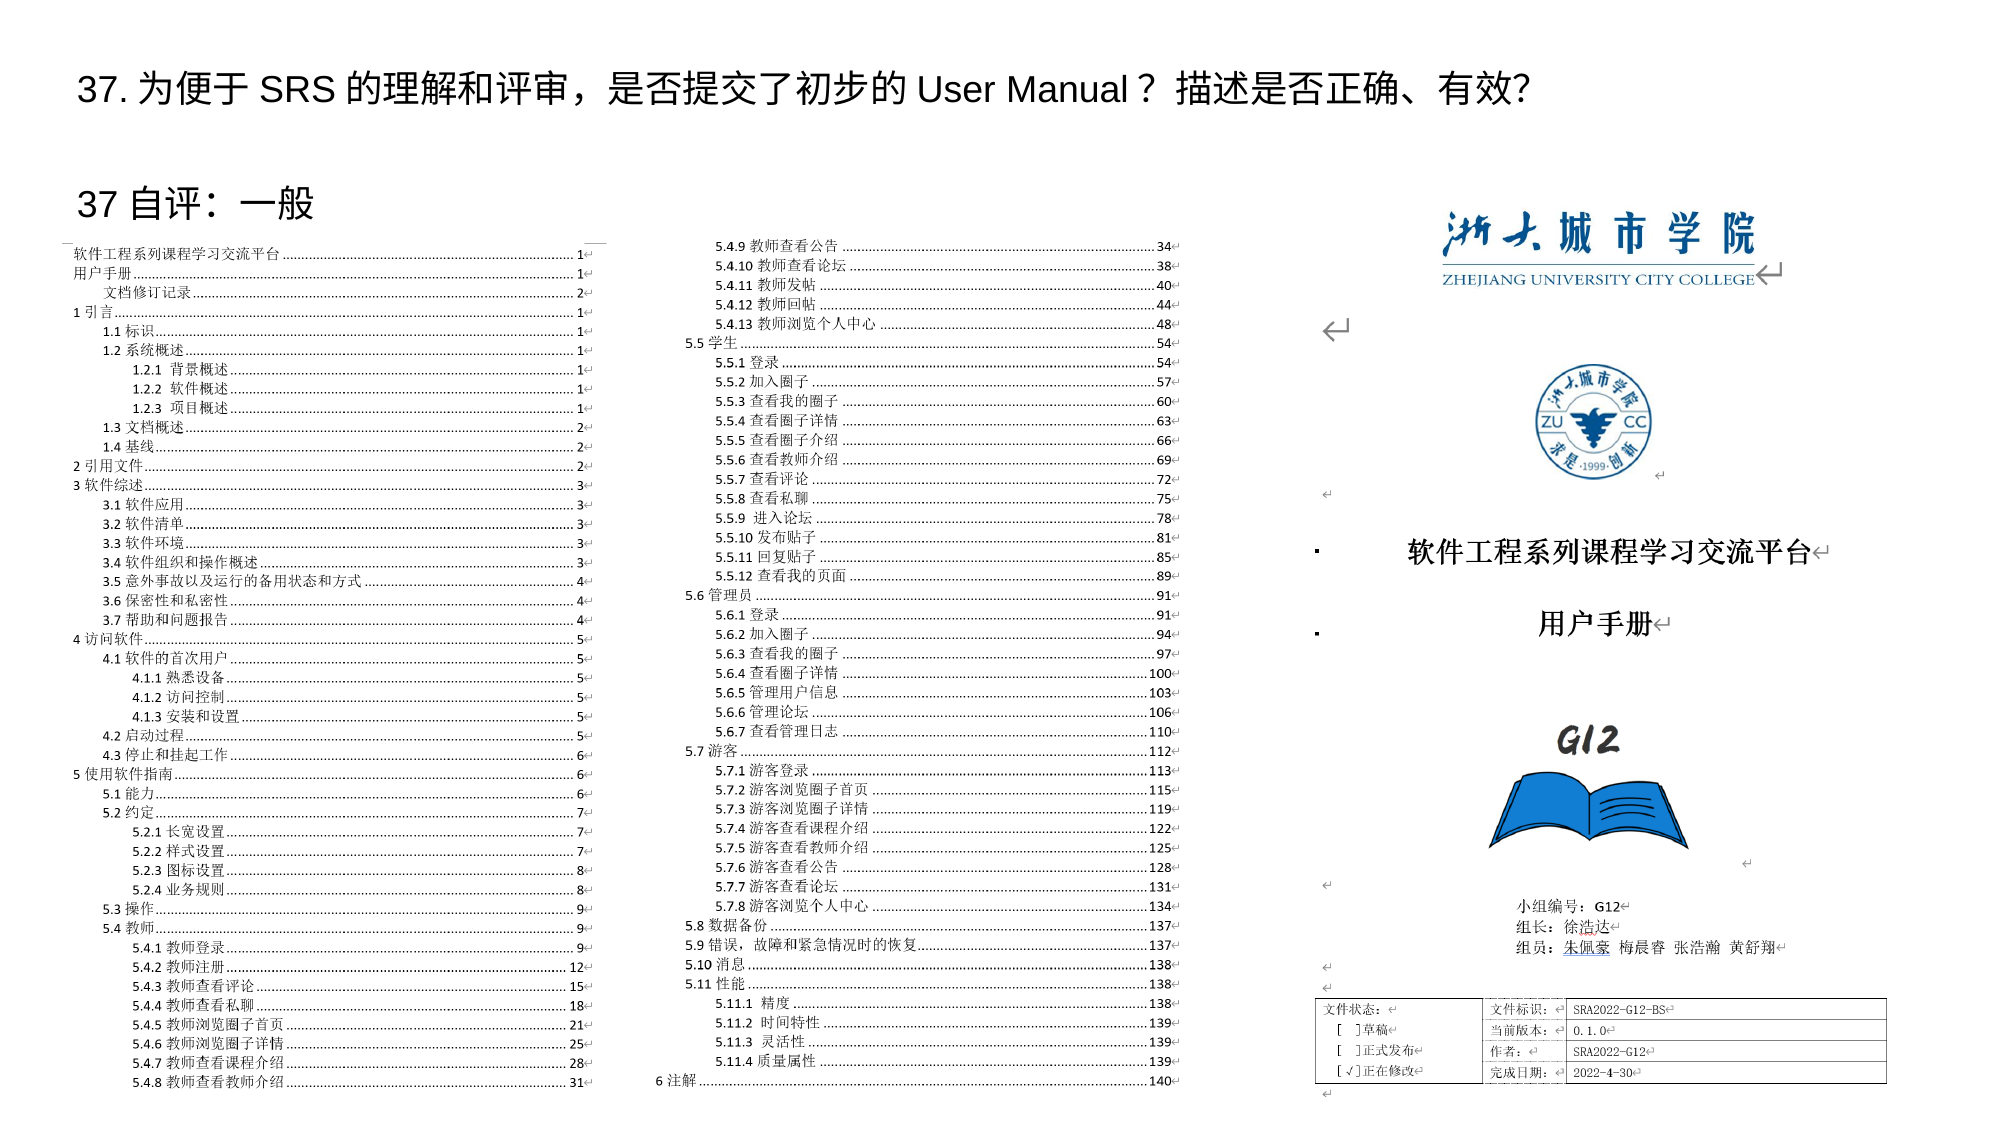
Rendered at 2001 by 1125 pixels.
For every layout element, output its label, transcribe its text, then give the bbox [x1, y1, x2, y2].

text_box 37.为便于SRS的理解和评审，是否提交了初步的User Manual？描述是否正确、有效？ [62, 57, 1650, 117]
picture [625, 237, 1243, 1097]
picture [62, 243, 624, 1097]
text_box 37自评：一般 [62, 172, 1062, 233]
picture [1305, 202, 1922, 1097]
